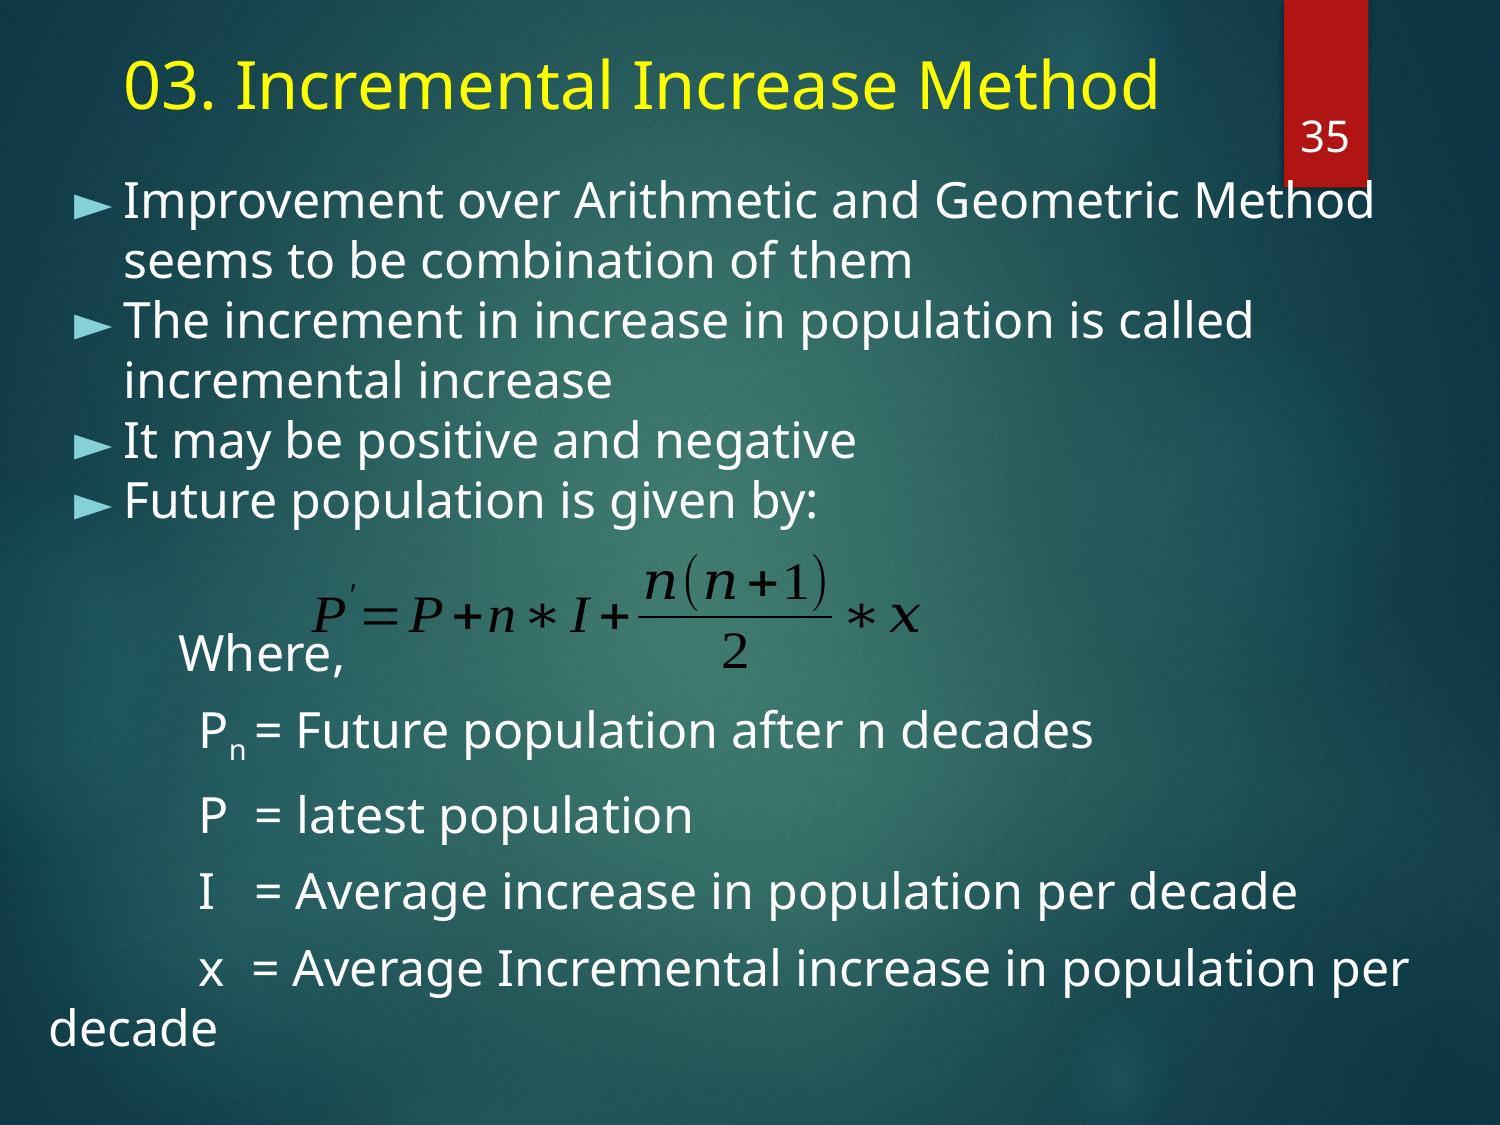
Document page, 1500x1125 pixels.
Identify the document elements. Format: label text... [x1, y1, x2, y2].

slide_number 34 [1273, 48, 1377, 175]
picture [0, 0, 1500, 1125]
title 03. Incremental Increase Method [37, 37, 1195, 140]
list Improvement over Arithmetic and Geometric Method seems to be combination of them The increment in increase in population is called incremental increase It may be positive and negative Future population is given by: Where, Pn = Future population after n decades P = latest population I = Average increase in population per decade x = Average Incremental increase in population per decade [37, 162, 1463, 1075]
